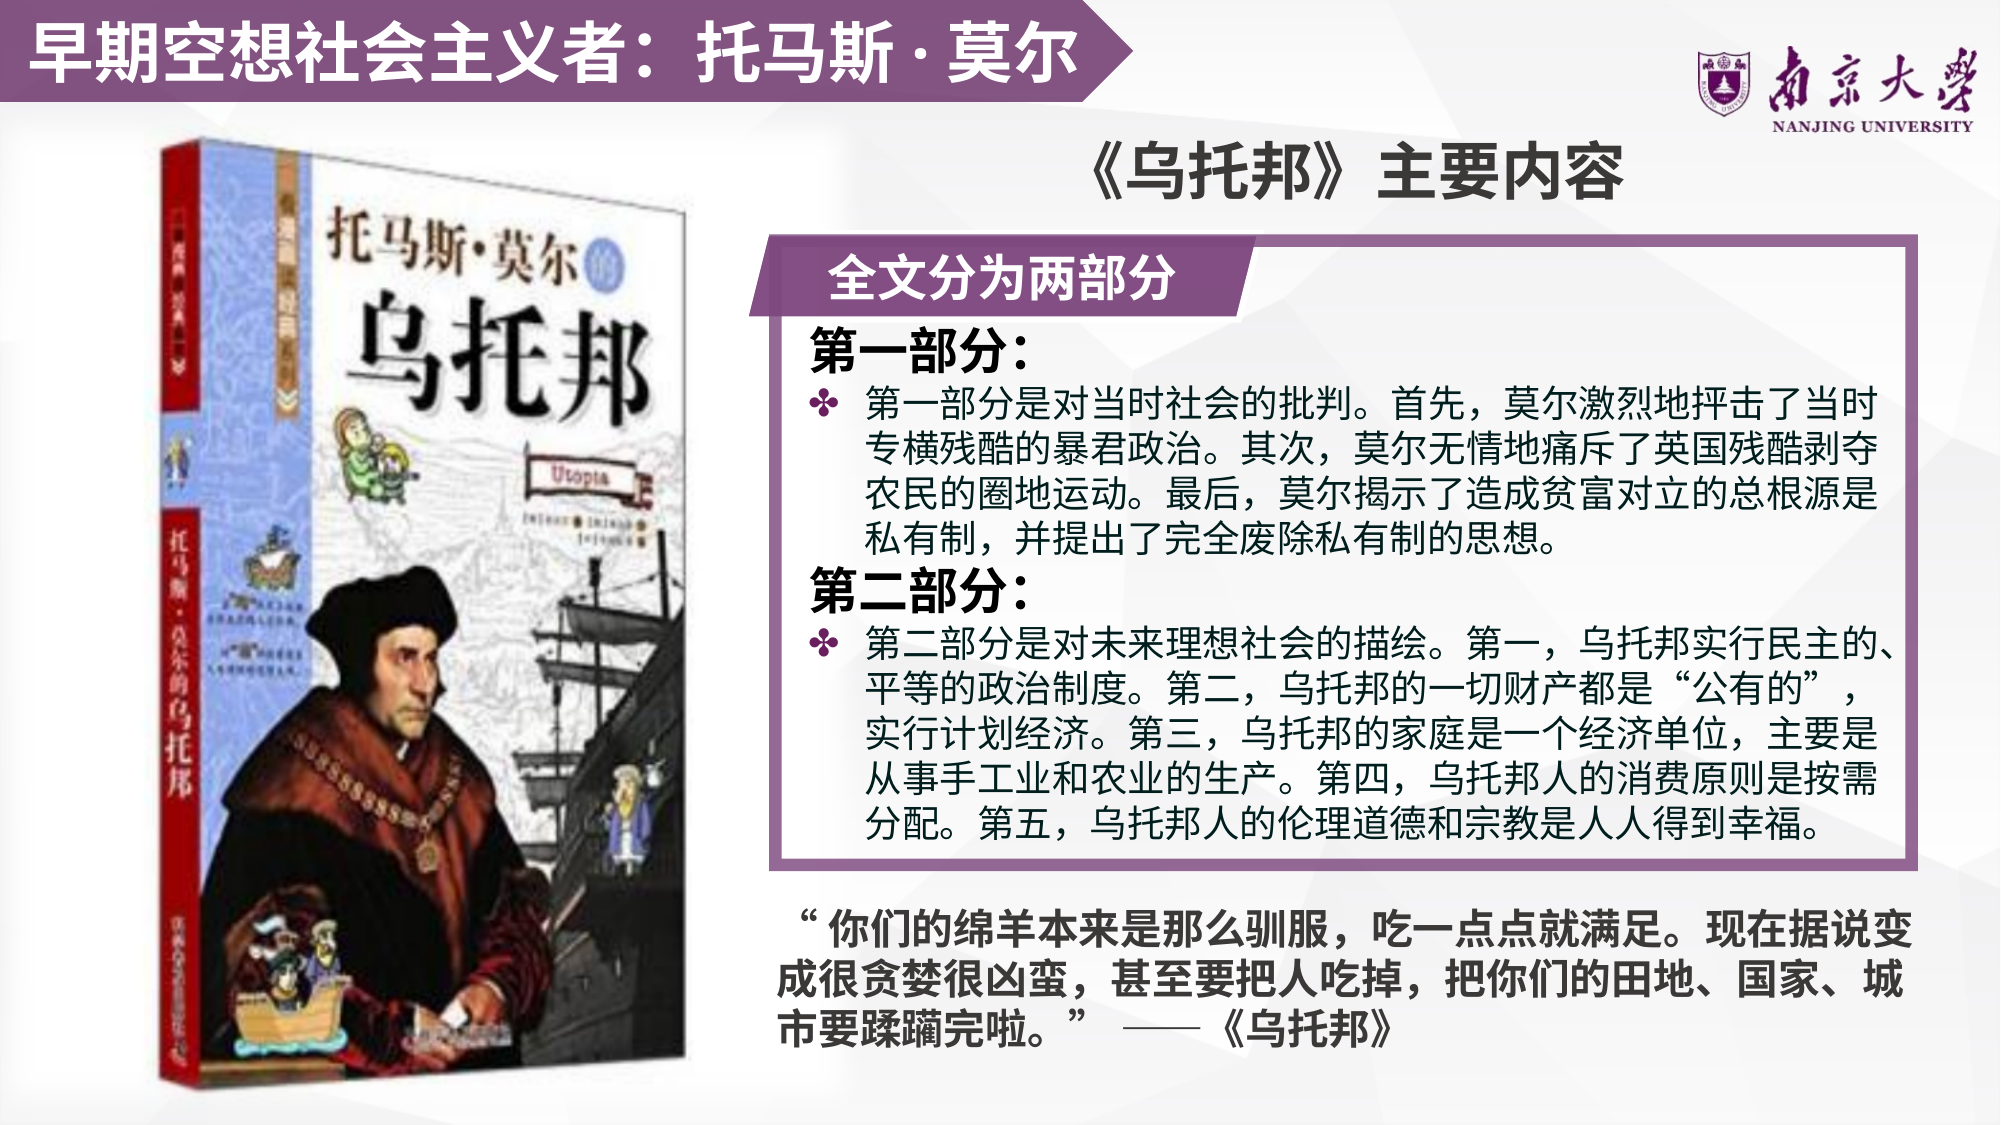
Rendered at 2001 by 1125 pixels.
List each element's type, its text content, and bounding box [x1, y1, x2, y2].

text_box “你们的绵羊本来是那么驯服，吃一点点就满足。现在据说变成很贪婪很凶蛮，甚至要把人吃掉，把你们的田地、国家、城市要蹂躏完啦。” ——《乌托邦》 [873, 895, 1947, 1060]
text_box 全文分为两部分 [873, 231, 1263, 240]
text_box 第一部分： 第一部分是对当时社会的批判。首先，莫尔激烈地抨击了当时专横残酷的暴君政治。其次，莫尔无情地痛斥了英国残酷剥夺农民的圈地运动。最后，莫尔揭示了造成贫富对立的总根源是私有制，并提出了完全废除私有制的思想。 第二部分： 第二部分是对未来理想社会的描绘。第一，乌托邦实行民主的、平等的政治制度。第二，乌托邦的一切财产都是“公有的”，实行计划经济。第三，乌托邦的家庭是一个经济单位，主要是从事手工业和农业的生产。第四，乌托邦人的消费原则是按需分配。第五，乌托邦人的伦理道德和宗教是人人得到幸福。 [873, 312, 1894, 853]
text_box [873, 240, 1913, 866]
title 《乌托邦》主要内容 [1046, 131, 1662, 240]
picture [0, 0, 2001, 1125]
text_box 早期空想社会主义者：托马斯·莫尔 [0, 0, 1135, 103]
